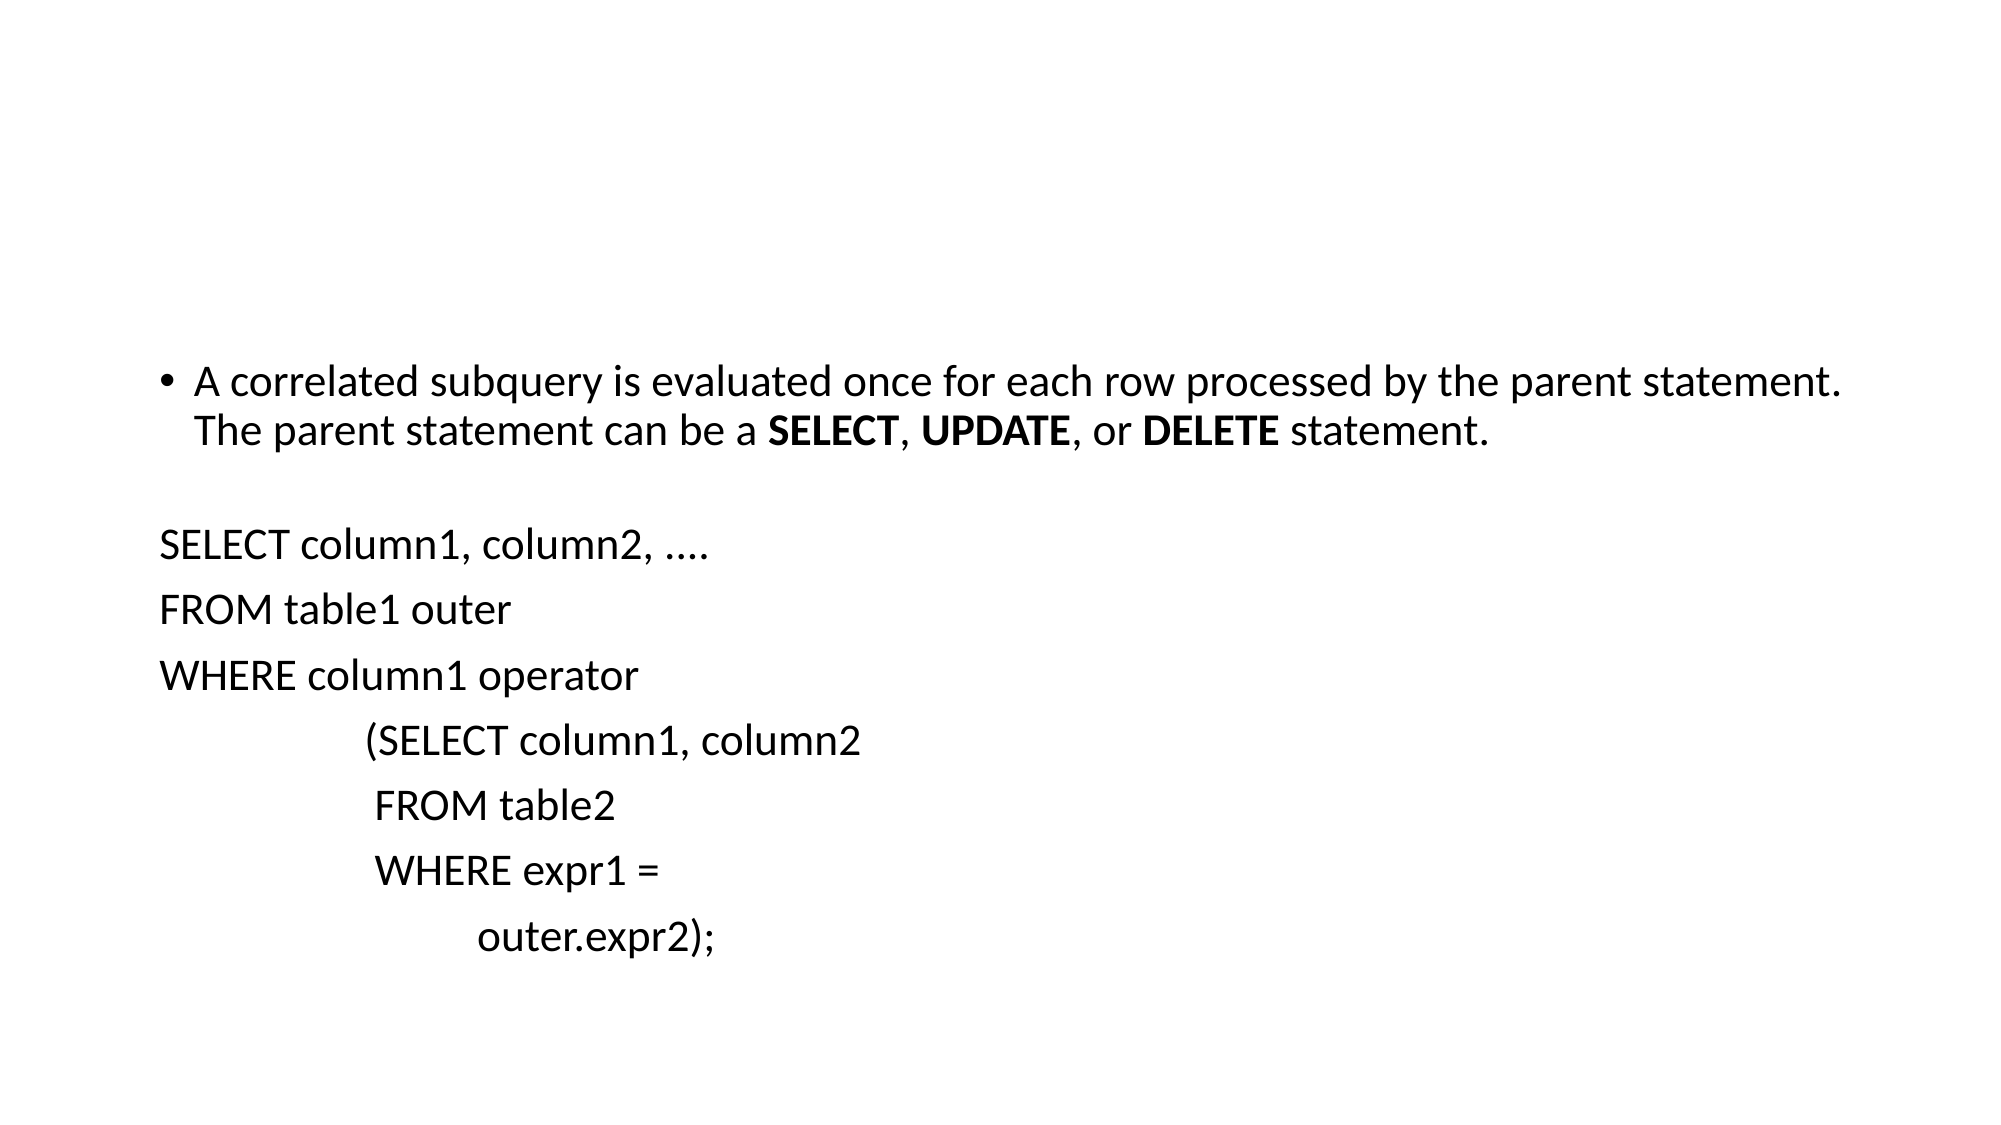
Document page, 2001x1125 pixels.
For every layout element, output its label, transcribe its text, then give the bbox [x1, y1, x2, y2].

list A correlated subquery is evaluated once for each row processed by the parent statement. The parent statement can be a SELECT, UPDATE, or DELETE statement. SELECT column1, column2, .... FROM table1 outer WHERE column1 operator (SELECT column1, column2 FROM table2 WHERE expr1 = outer.expr2); [144, 350, 1888, 970]
